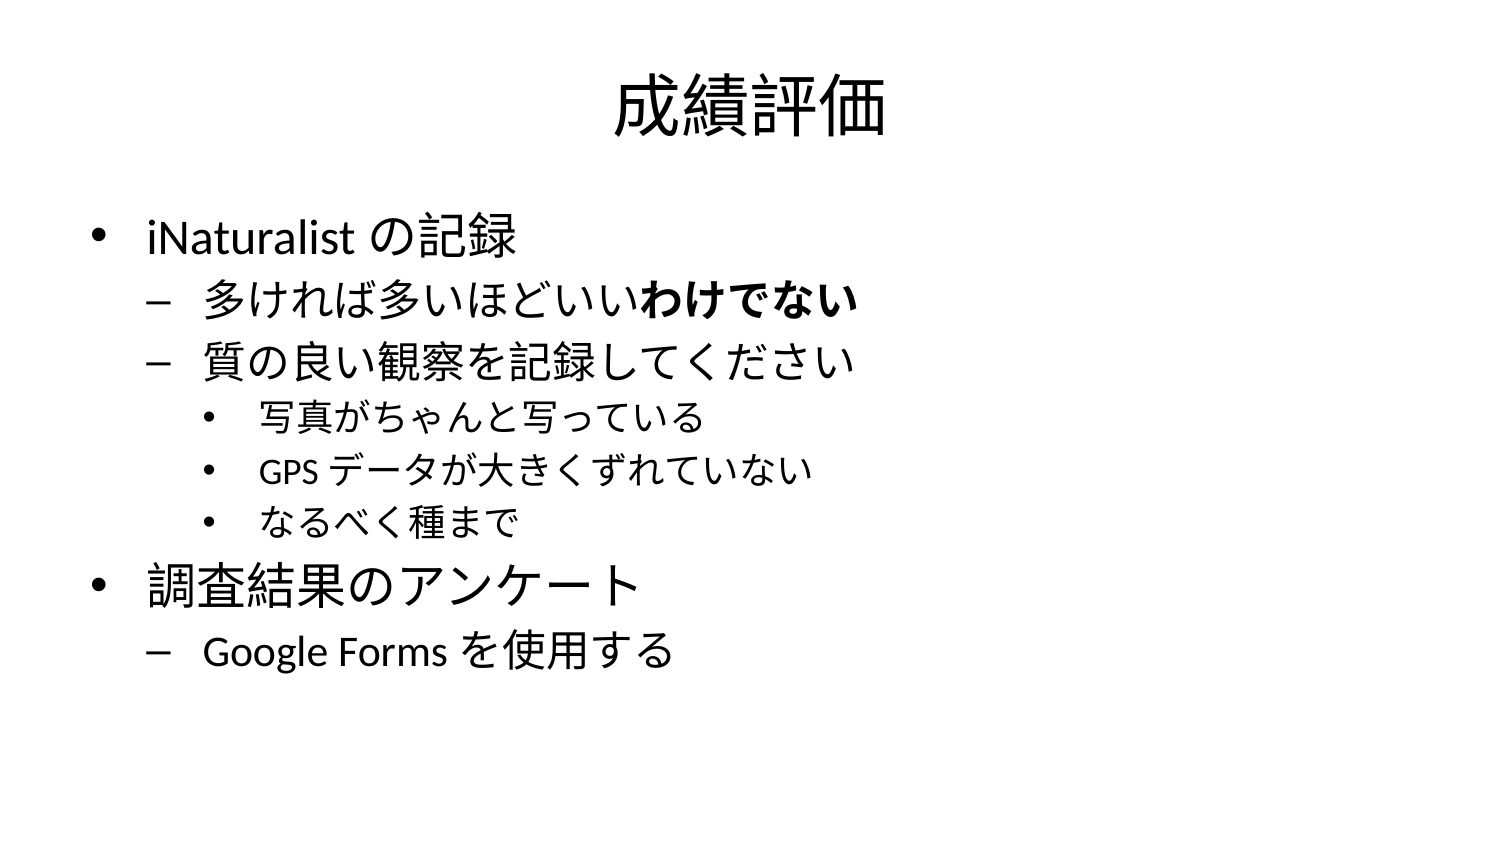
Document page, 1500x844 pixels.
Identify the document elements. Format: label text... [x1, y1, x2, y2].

title 成績評価 [75, 33, 1425, 175]
list iNaturalistの記録 多ければ多いほどいいわけでない 質の良い観察を記録してください 写真がちゃんと写っている GPSデータが大きくずれていない なるべく種まで 調査結果のアンケート Google Formsを使用する [75, 196, 1425, 754]
